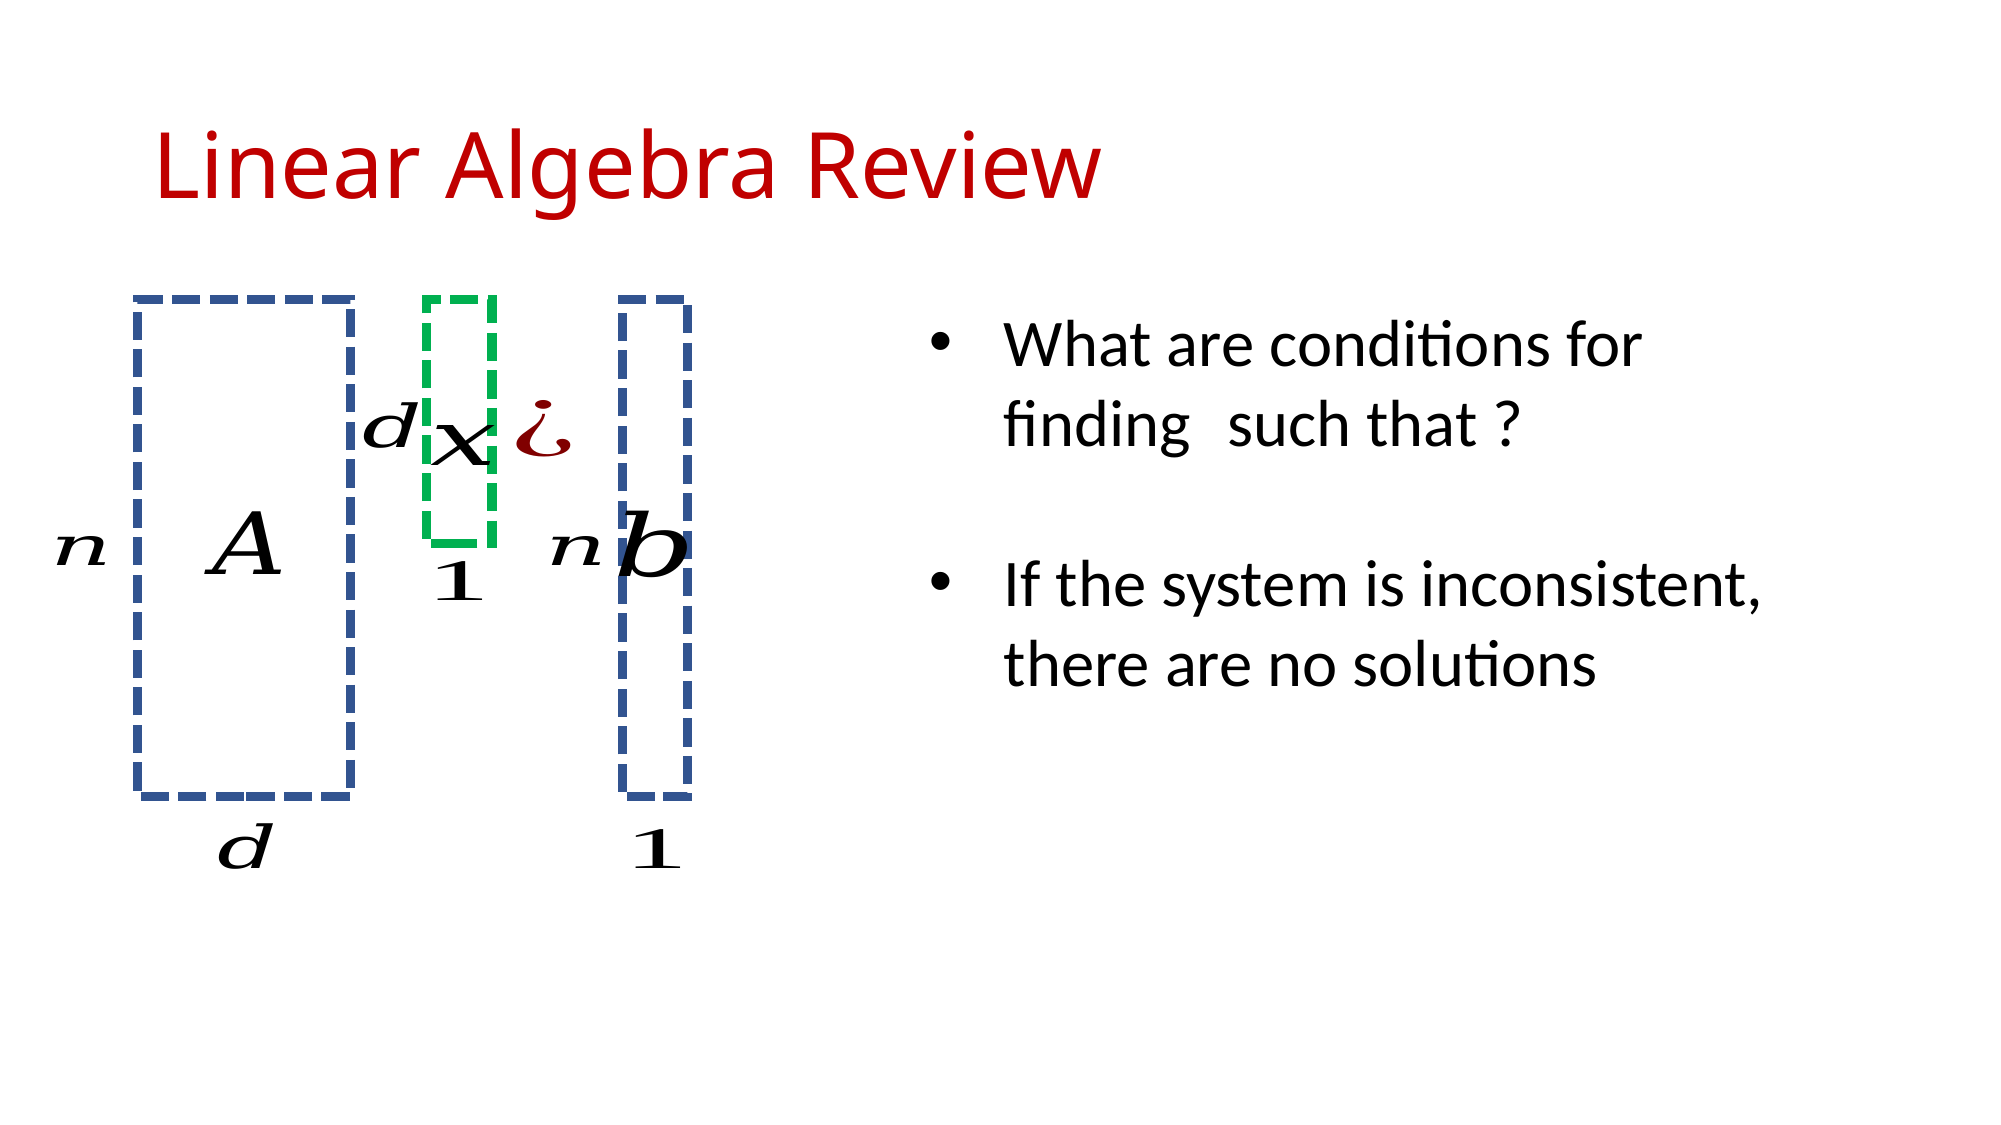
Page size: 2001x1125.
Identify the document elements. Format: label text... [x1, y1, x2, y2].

text_box [621, 298, 689, 798]
title Linear Algebra Review [137, 59, 1863, 278]
text_box [426, 298, 493, 545]
text_box [136, 298, 351, 798]
